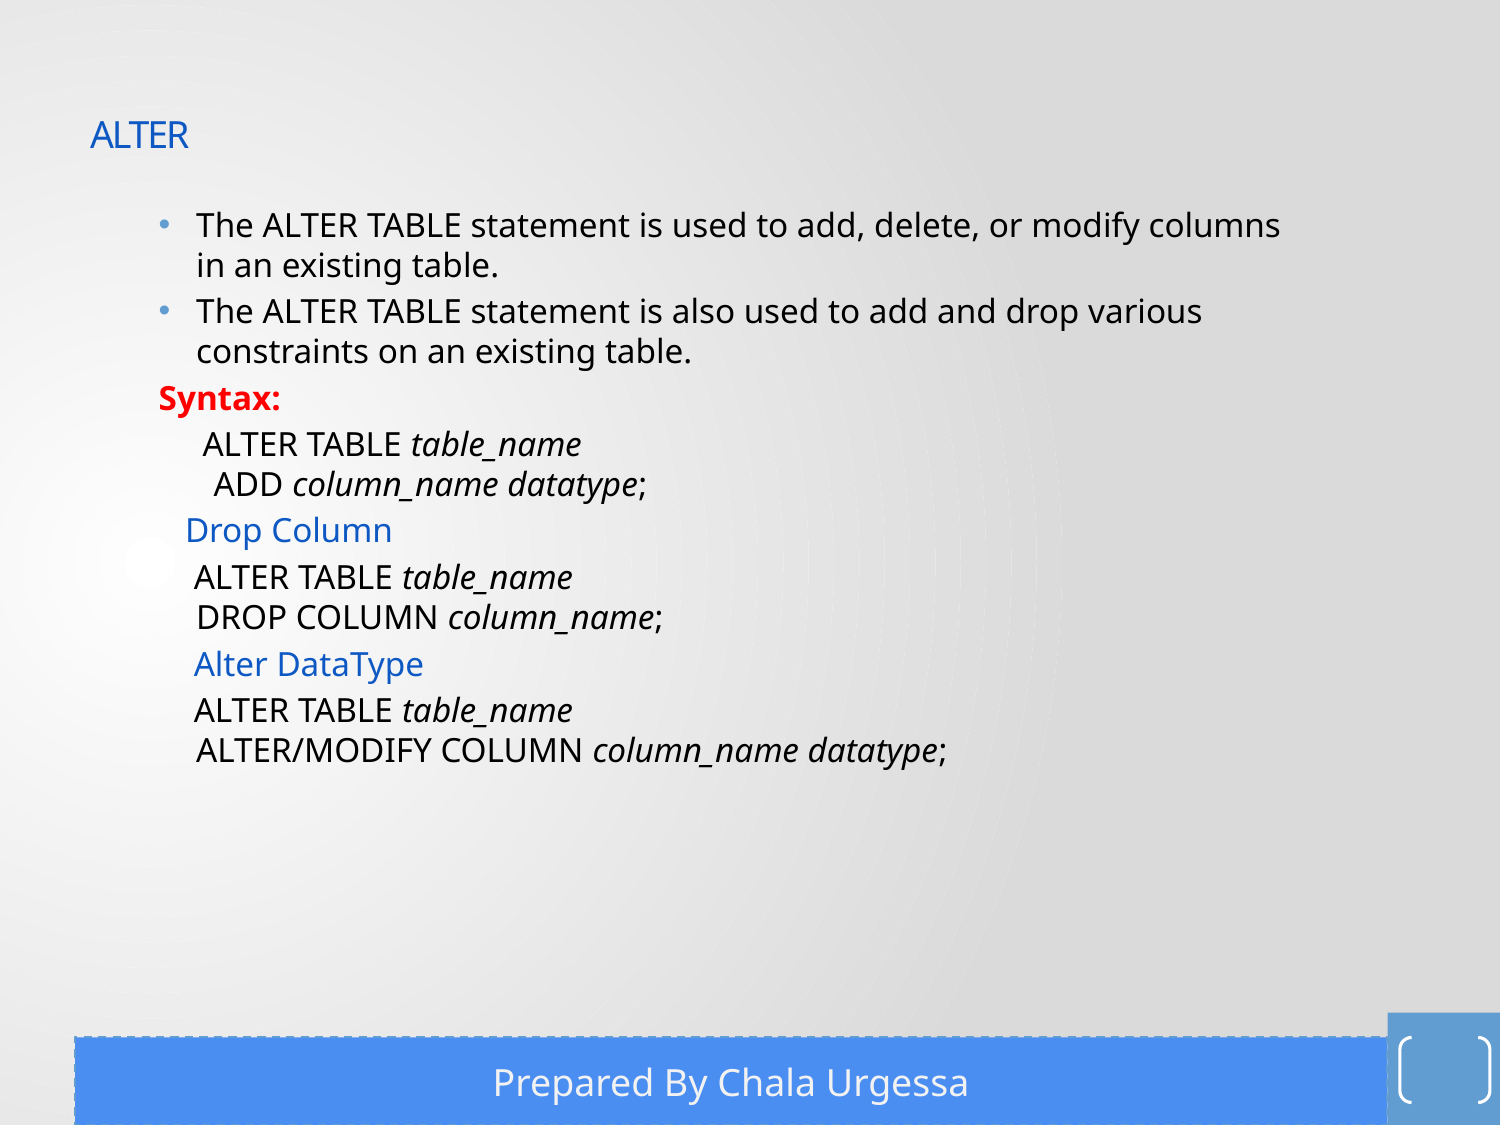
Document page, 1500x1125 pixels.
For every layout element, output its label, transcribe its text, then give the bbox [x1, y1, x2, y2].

list The ALTER TABLE statement is used to add, delete, or modify columns in an existing table. The ALTER TABLE statement is also used to add and drop various constraints on an existing table. Syntax: ALTER TABLE table_name ADD column_name datatype; Drop Column ALTER TABLE table_name DROP COLUMN column_name; Alter DataType ALTER TABLE table_name ALTER/MODIFY COLUMN column_name datatype; [125, 180, 1300, 1050]
slide_number [1398, 1035, 1492, 1105]
title ALTER [75, 87, 1400, 180]
